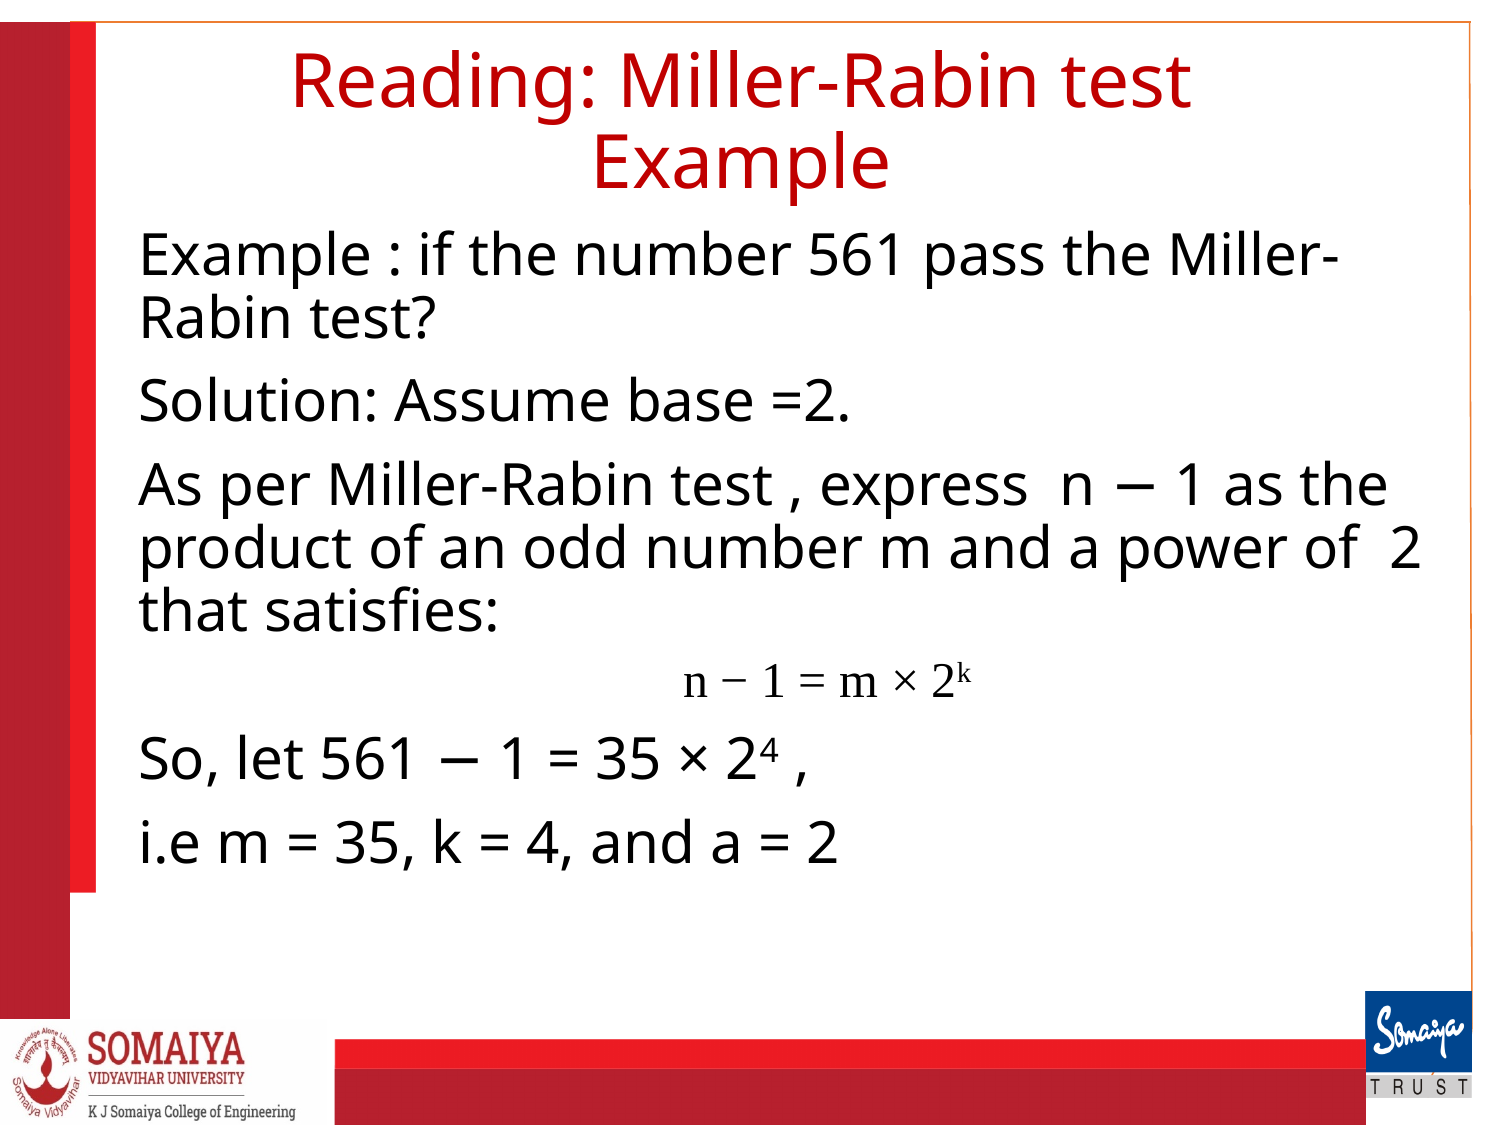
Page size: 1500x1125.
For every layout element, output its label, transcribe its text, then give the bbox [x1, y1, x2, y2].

list Example : if the number 561 pass the Miller-Rabin test? Solution: Assume base =2. As per Miller-Rabin test , express n − 1 as the product of an odd number m and a power of 2 that satisfies: n − 1 = m × 2k So, let 561 − 1 = 35 × 24 , i.e m = 35, k = 4, and a = 2 [114, 217, 1465, 960]
picture [335, 1040, 1365, 1125]
picture [1365, 991, 1472, 1098]
picture [0, 22, 327, 1125]
title Reading: Miller-Rabin test Example [134, 35, 1349, 179]
